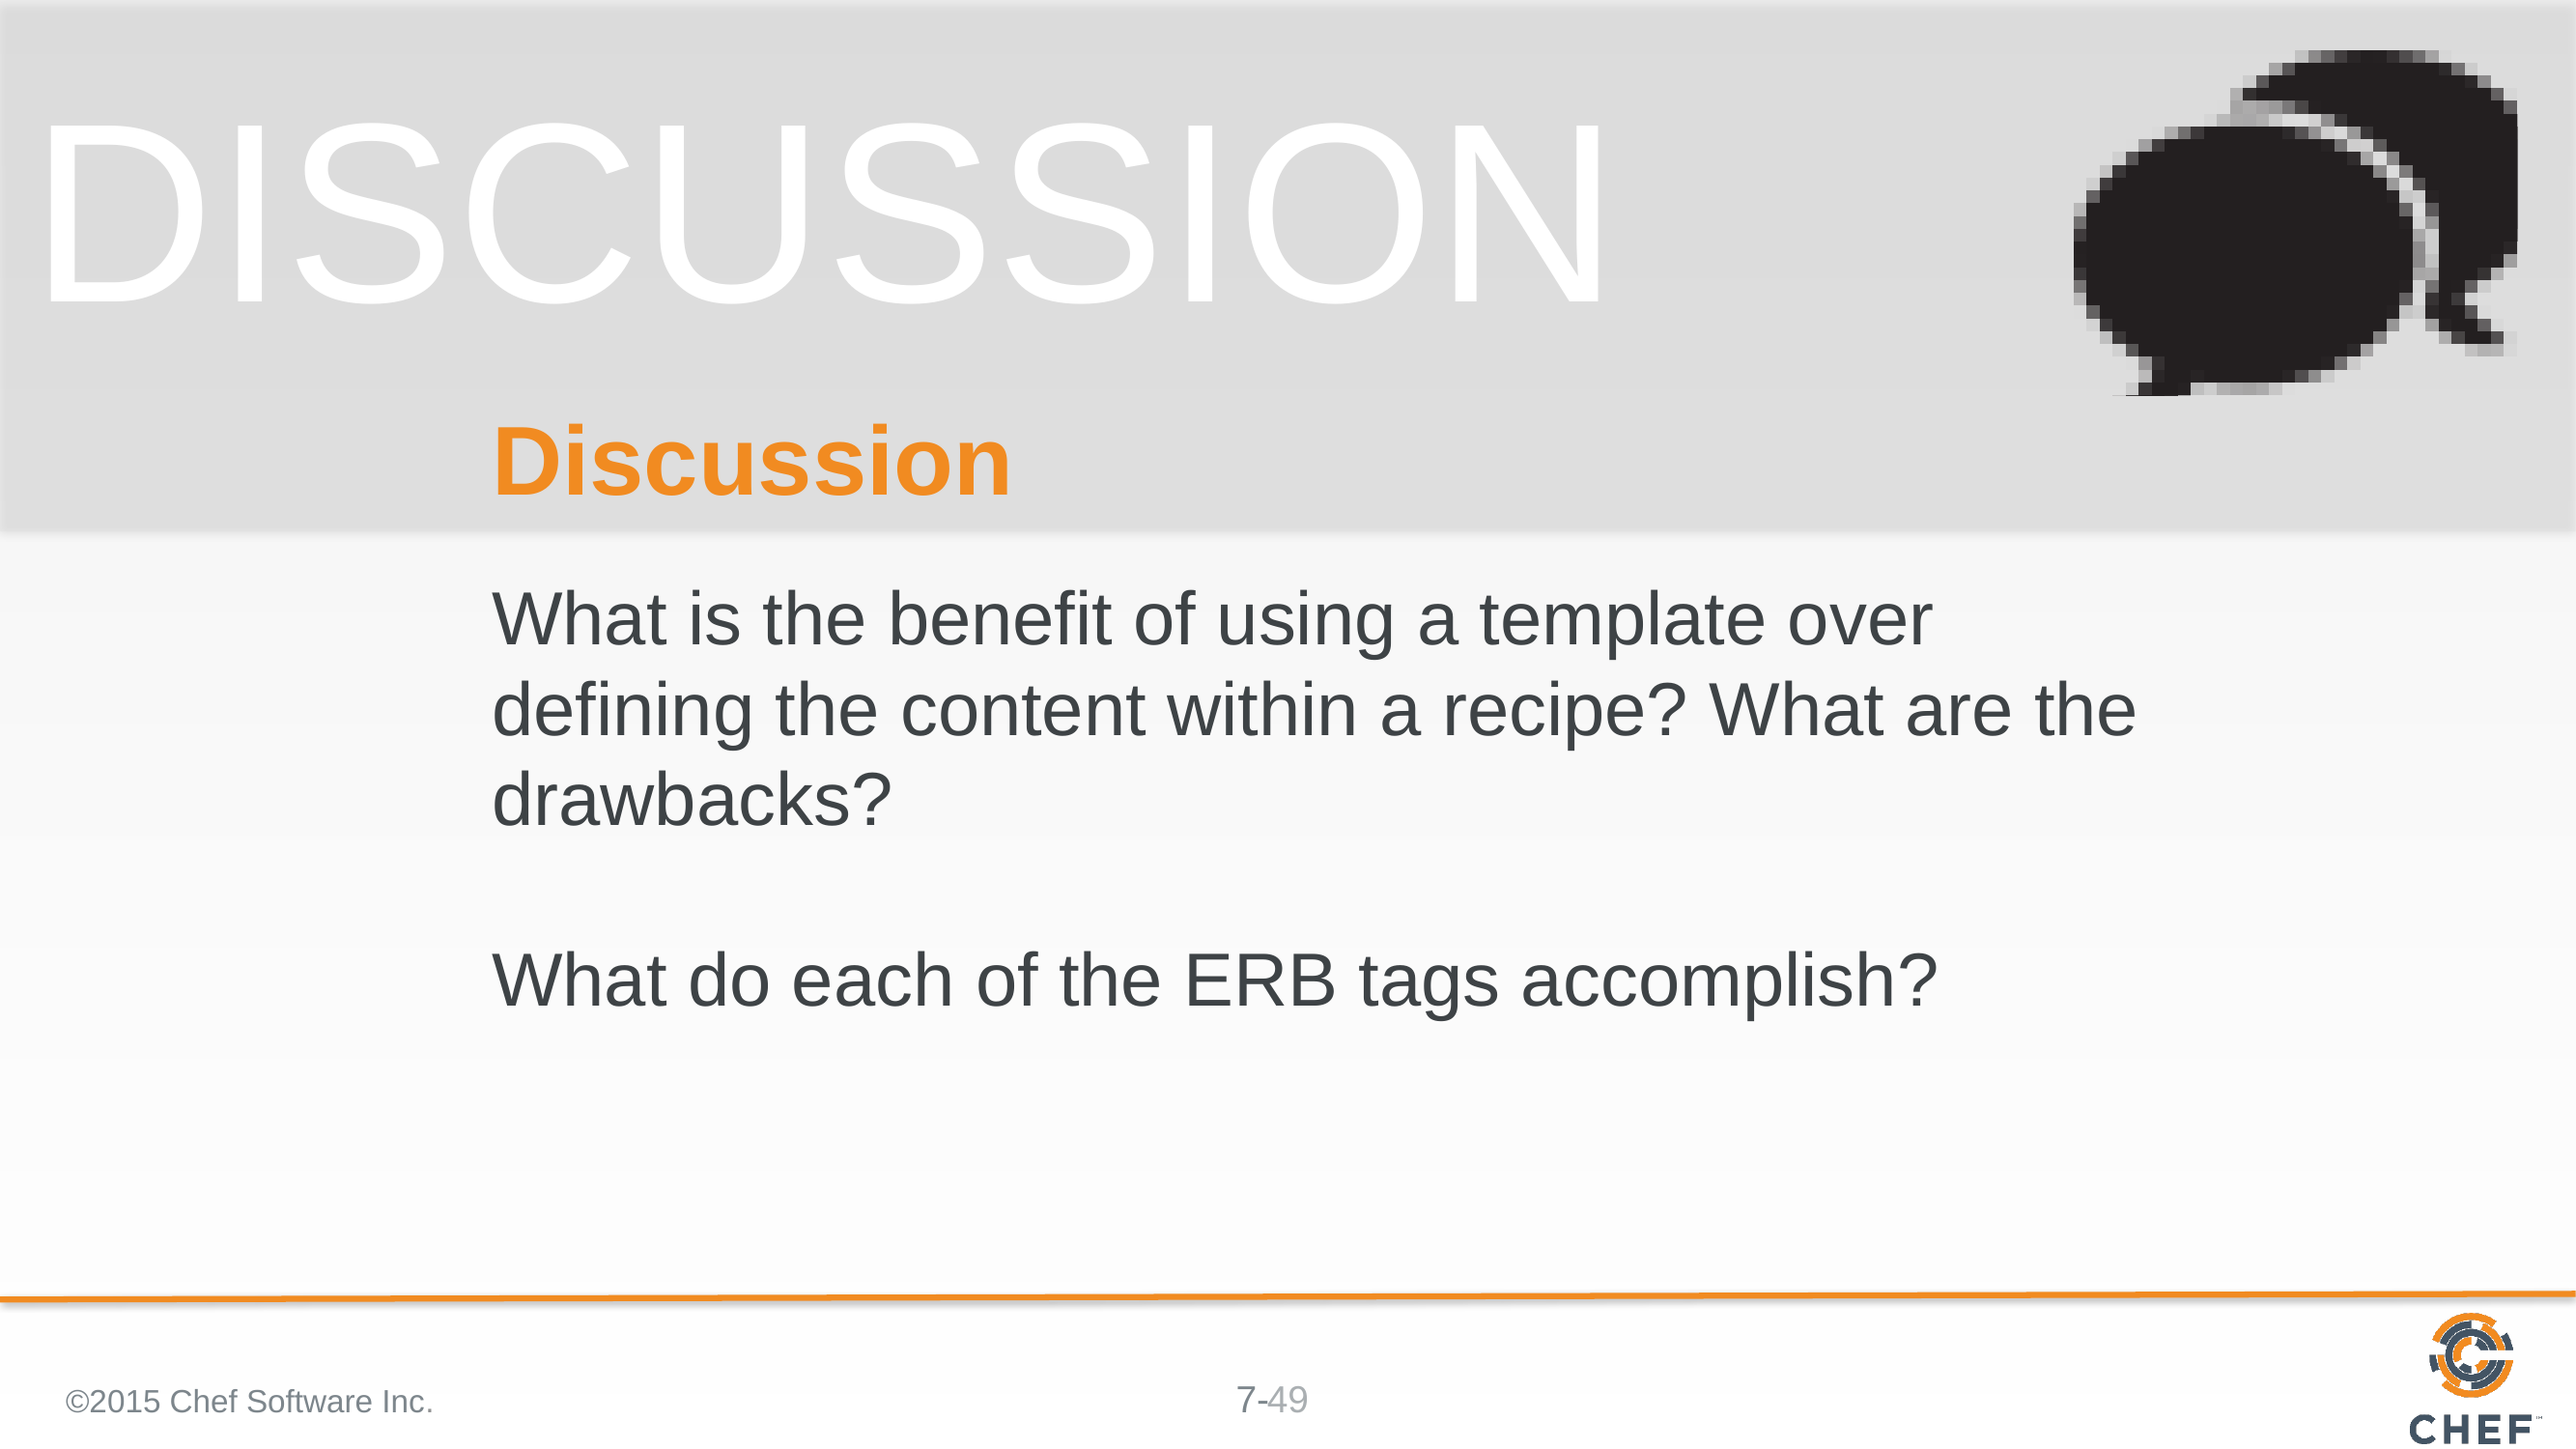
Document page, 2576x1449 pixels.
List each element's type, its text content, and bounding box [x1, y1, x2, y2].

slide_number 49 [998, 1359, 1578, 1437]
footer ©2015 Chef Software Inc. [51, 1359, 952, 1440]
subtitle What is the benefit of using a template over defining the content within a recipe? What are the drawbacks? What do each of the ERB tags accomplish? [477, 554, 2217, 1220]
picture [2399, 1297, 2550, 1449]
title Discussion [477, 395, 2217, 531]
